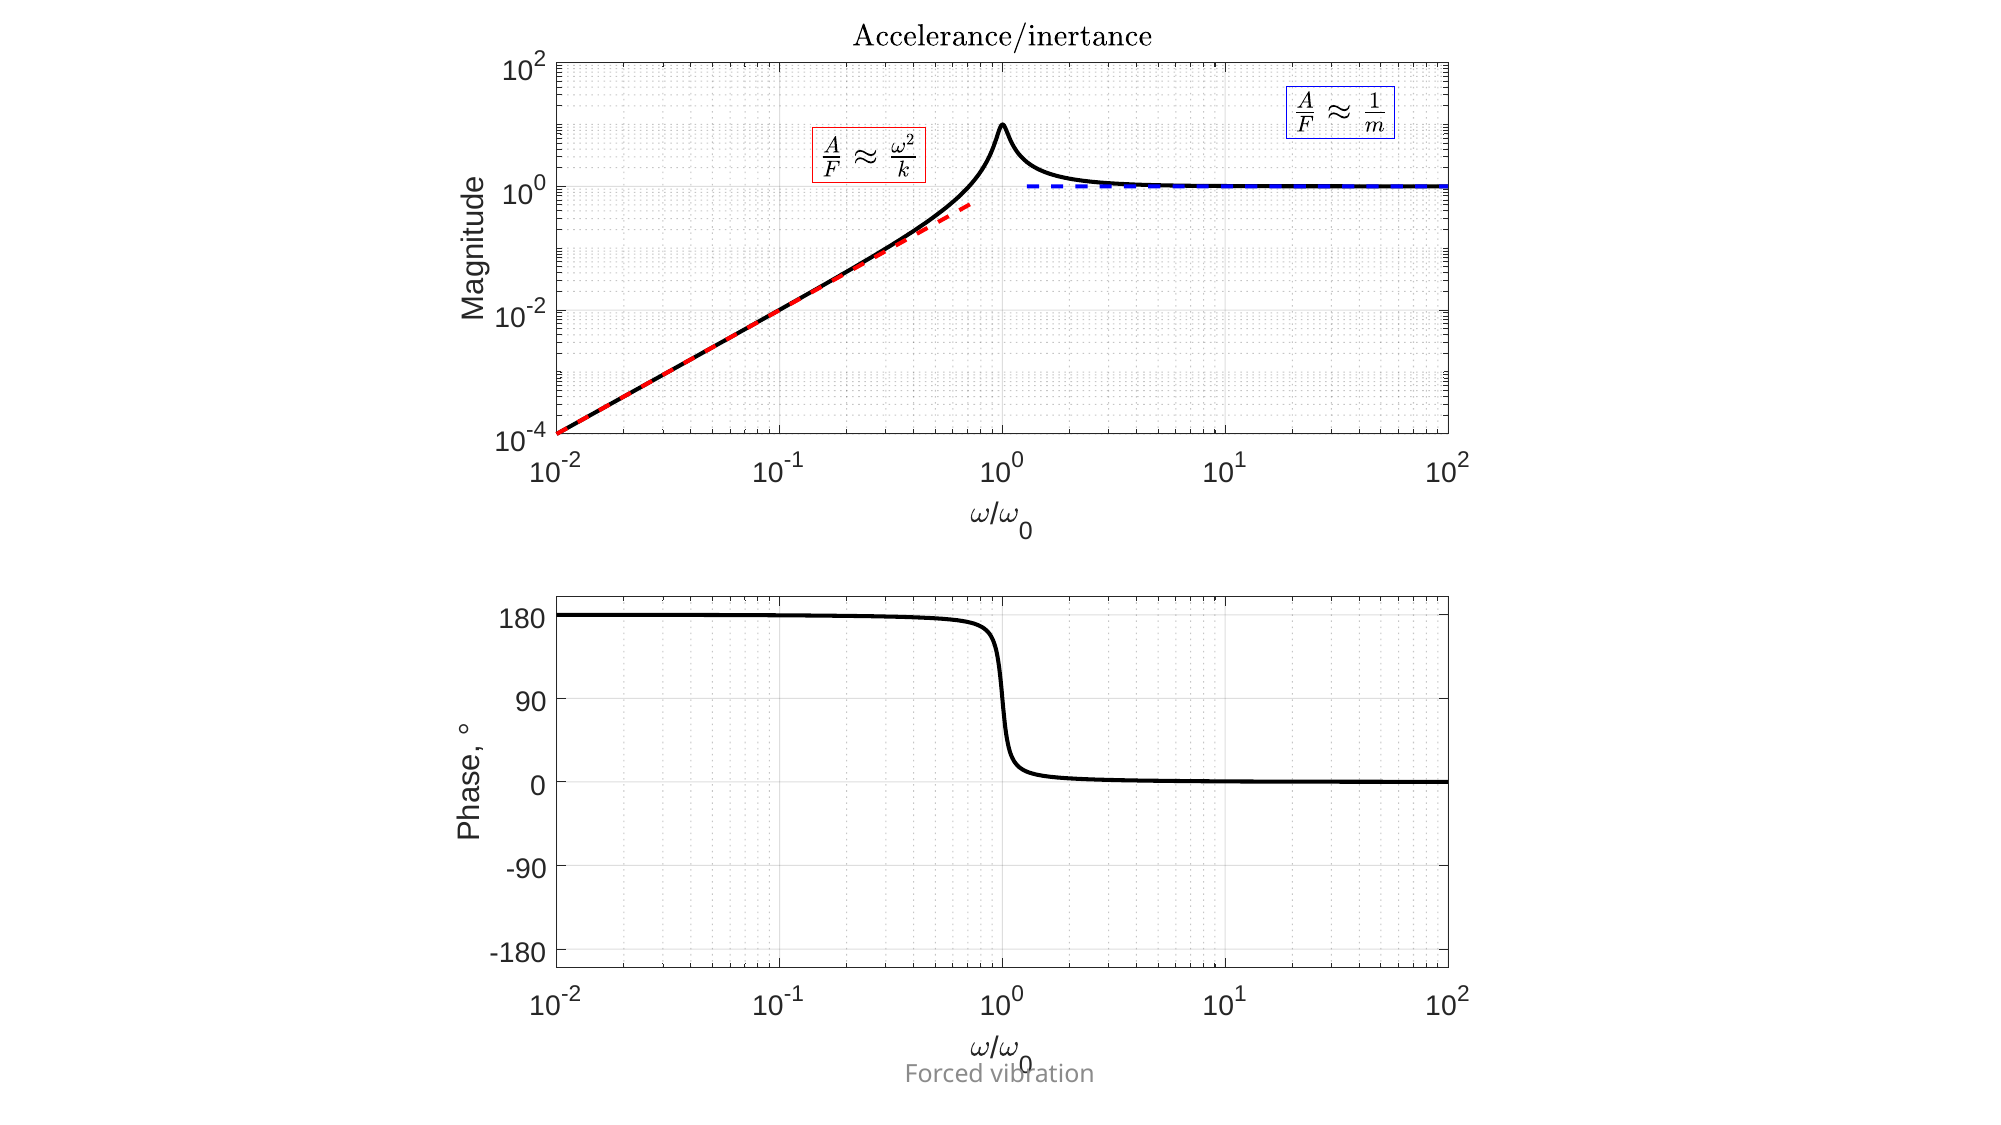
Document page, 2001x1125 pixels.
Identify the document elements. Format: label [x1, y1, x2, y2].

picture [406, 0, 1556, 1103]
